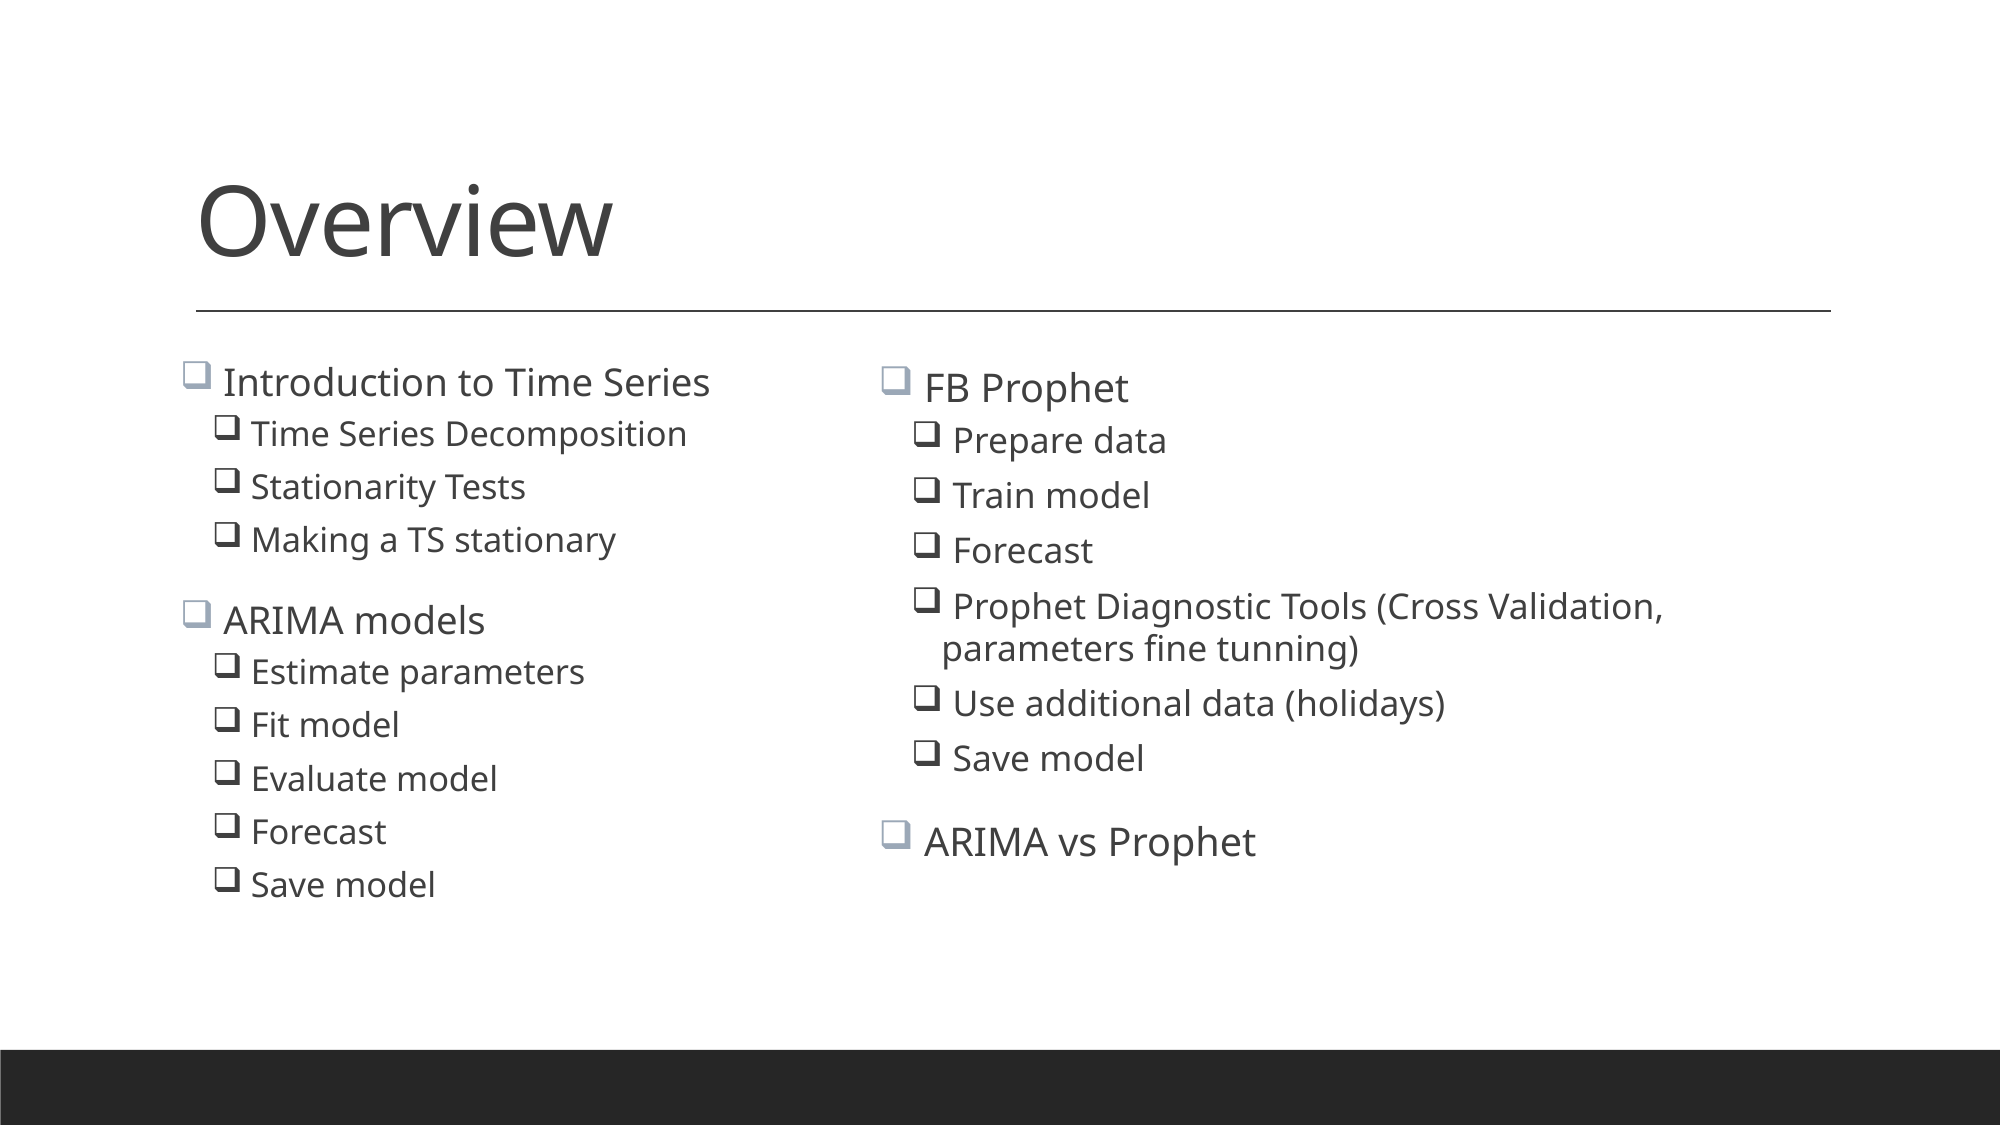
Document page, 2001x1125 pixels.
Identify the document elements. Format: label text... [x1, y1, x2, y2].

text_box FB Prophet Prepare data Train model Forecast Prophet Diagnostic Tools (Cross Validation, parameters fine tunning) Use additional data (holidays) Save model ARIMA vs Prophet [878, 350, 1865, 968]
list Introduction to Time Series Time Series Decomposition Stationarity Tests Making a TS stationary ARIMA models Estimate parameters Fit model Evaluate model Forecast Save model [180, 345, 718, 963]
title Overview [180, 47, 1830, 285]
